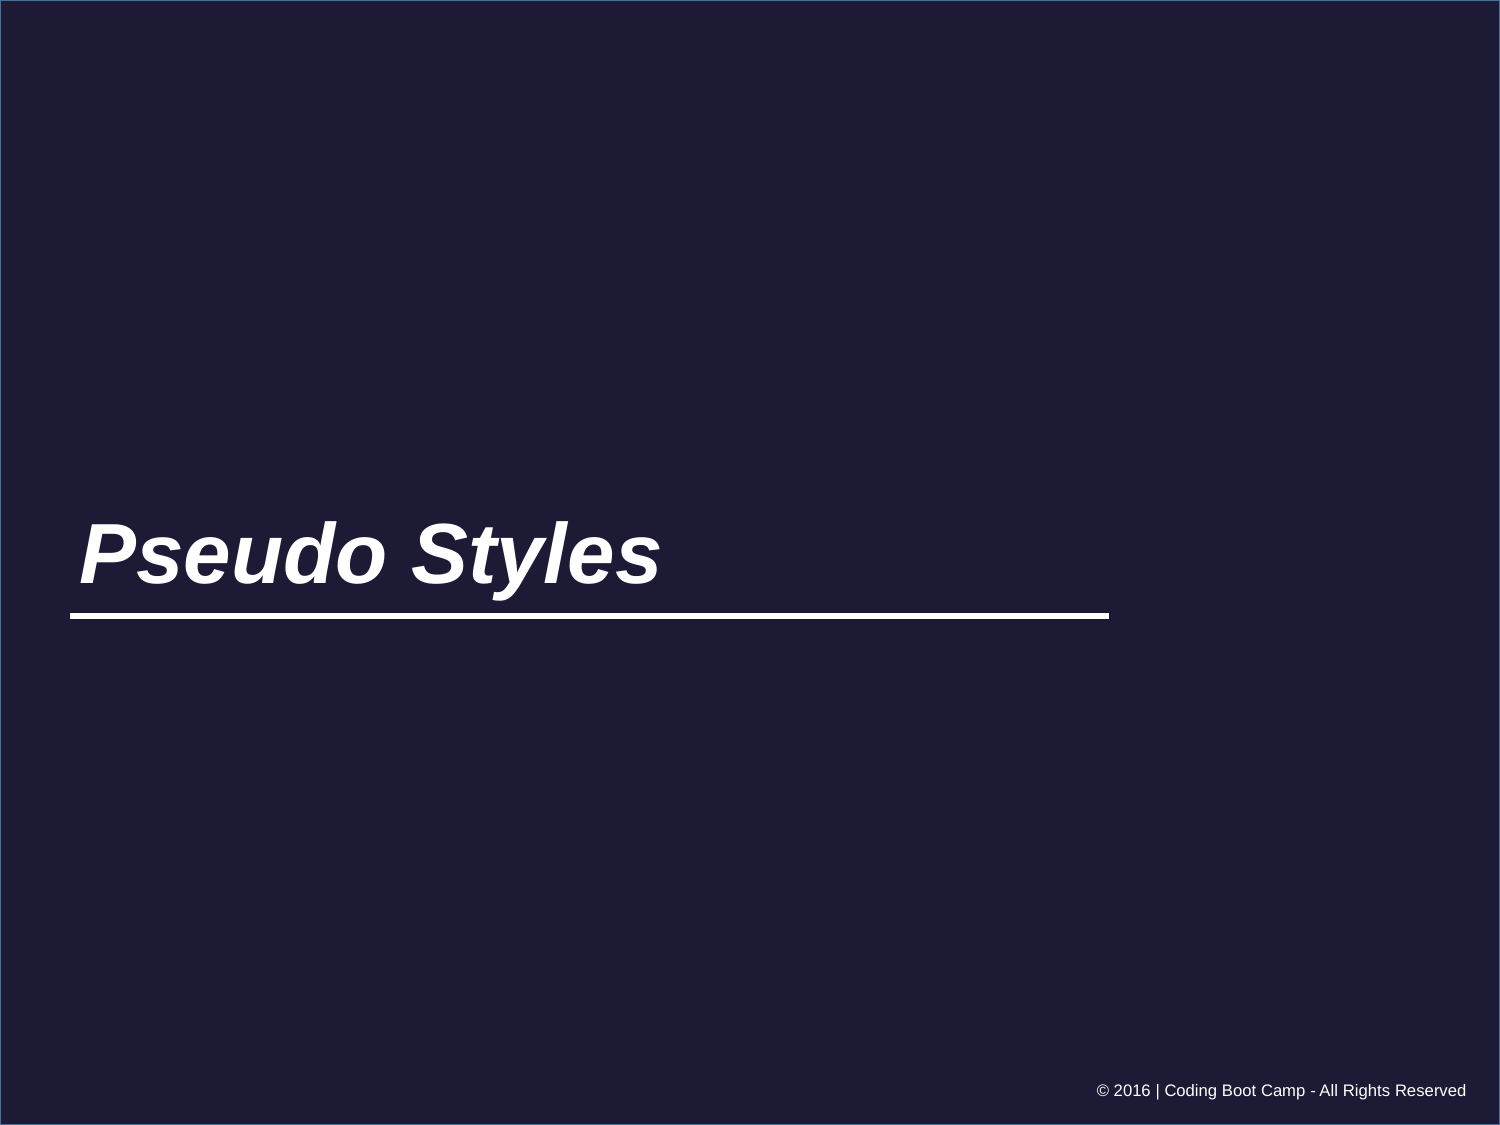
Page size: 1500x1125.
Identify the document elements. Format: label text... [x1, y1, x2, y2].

title Pseudo Styles [64, 484, 1415, 628]
